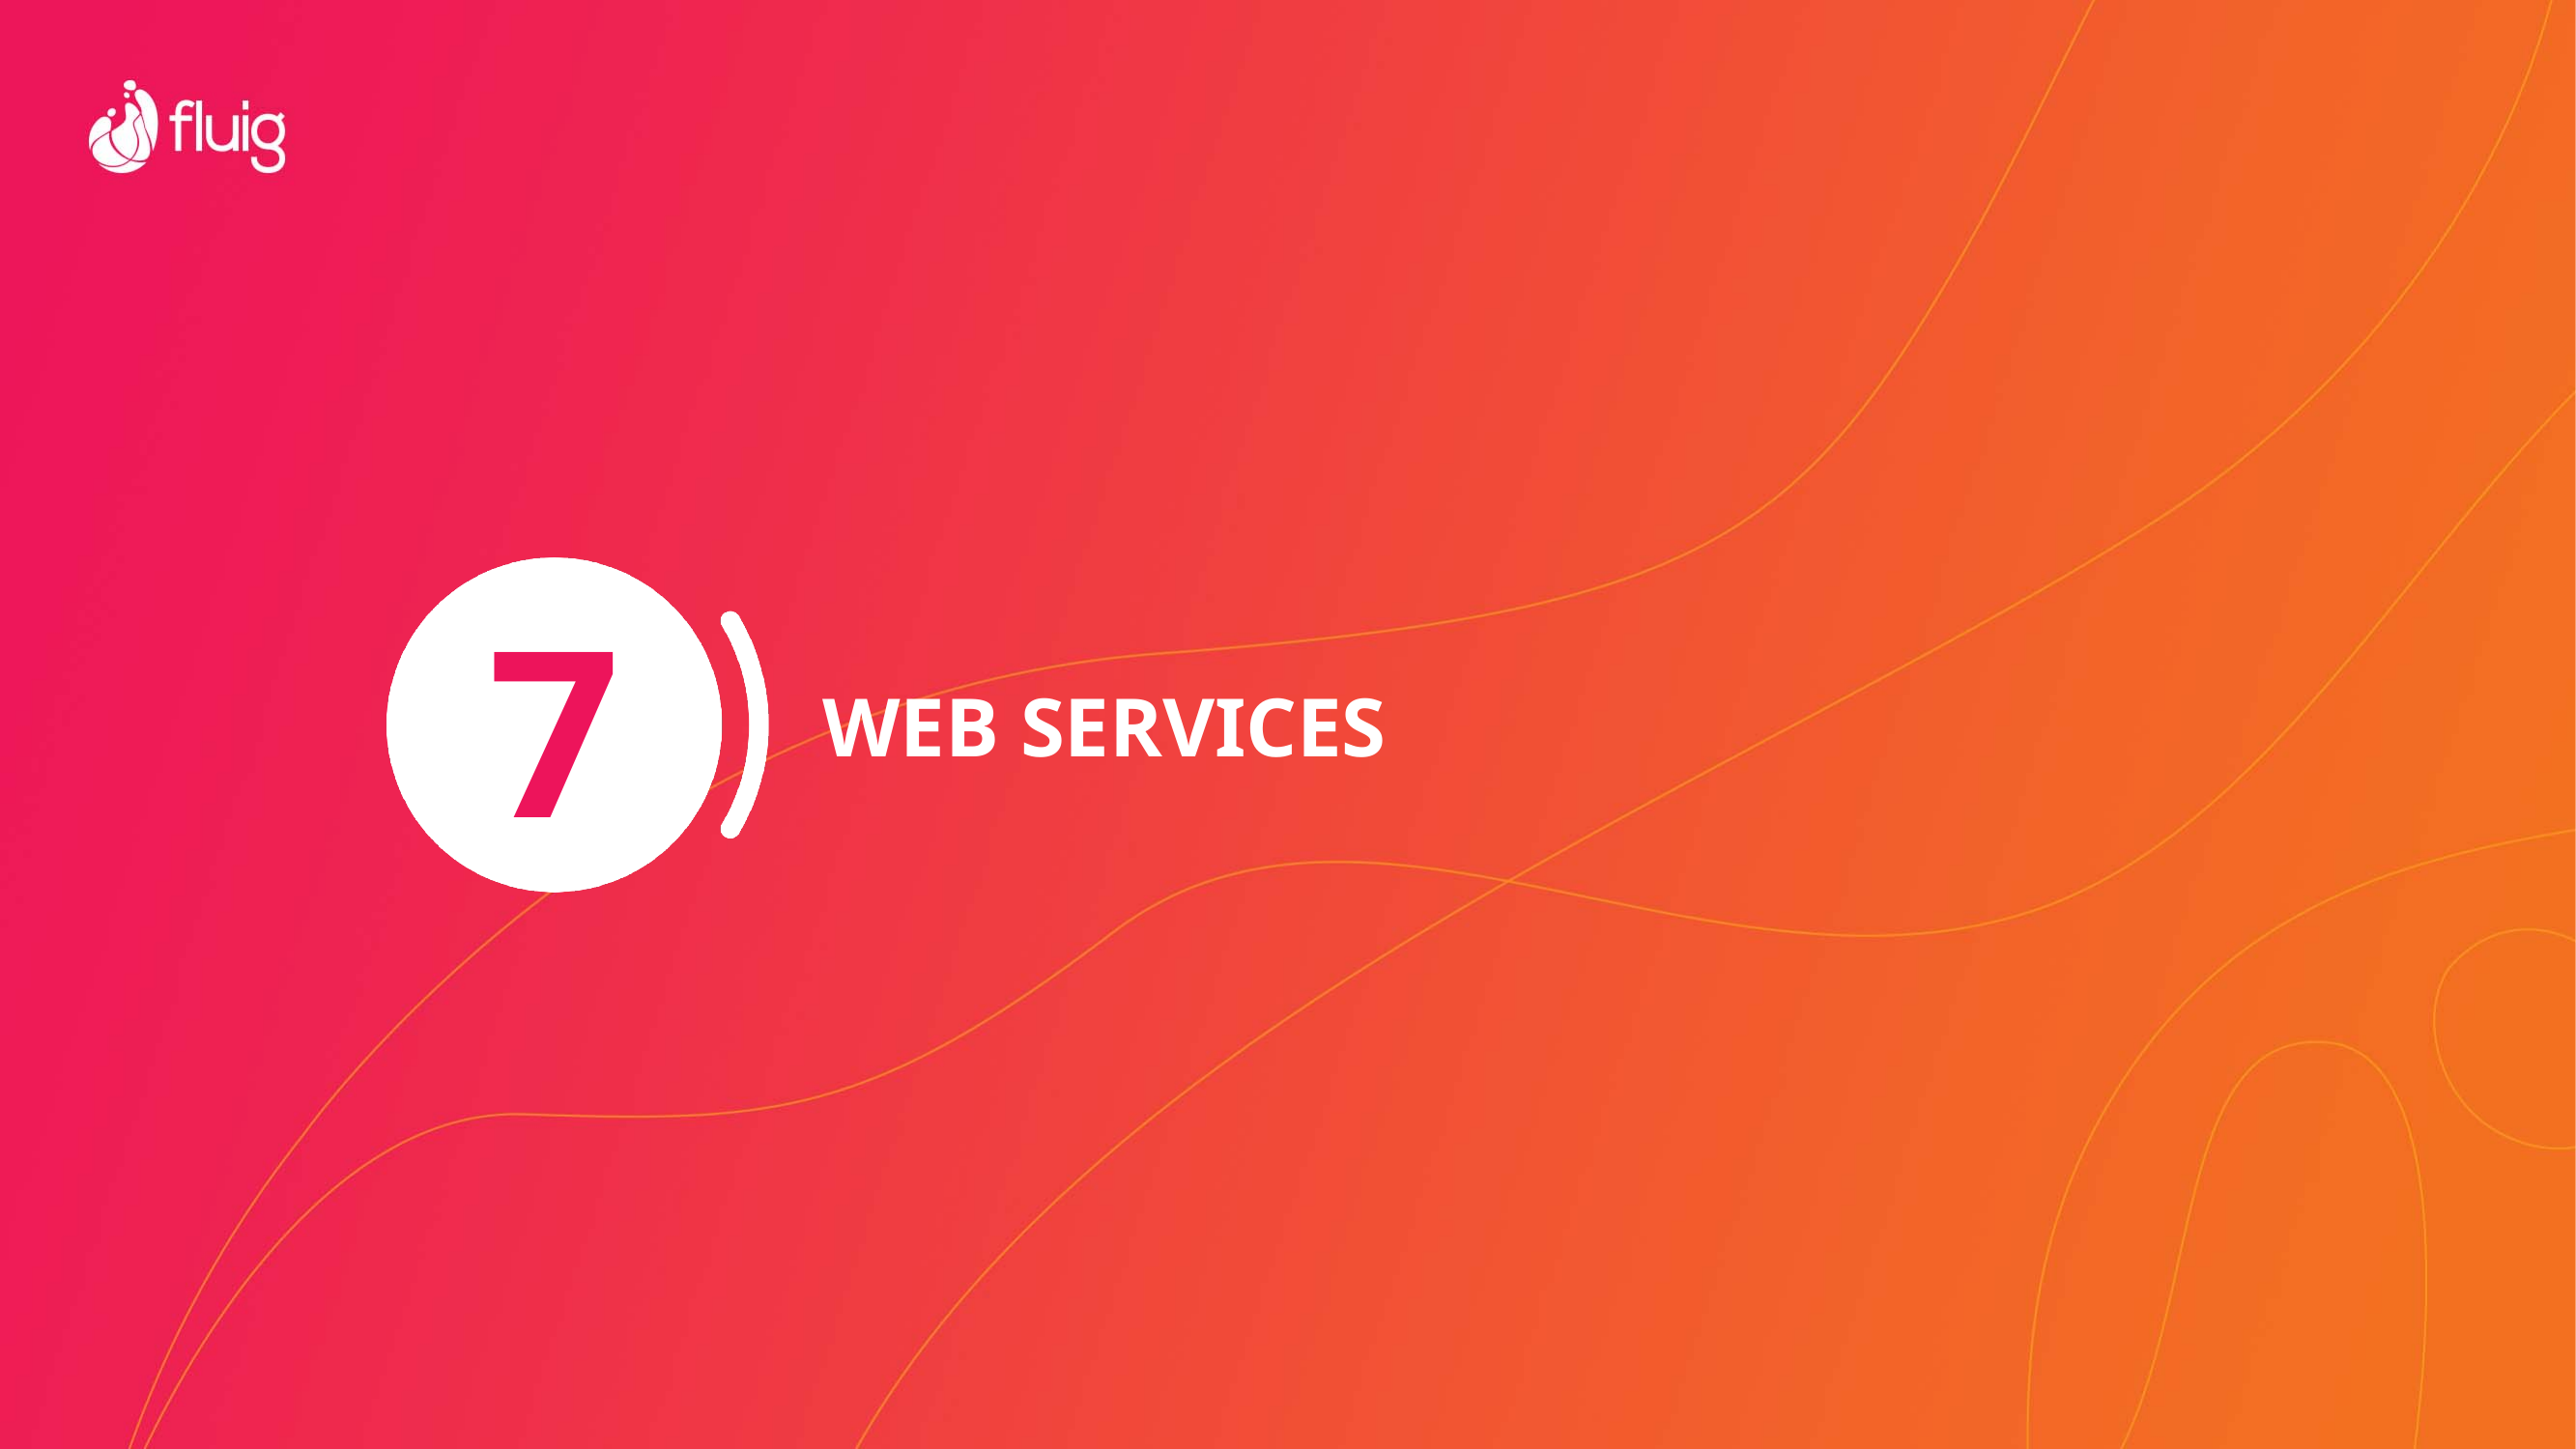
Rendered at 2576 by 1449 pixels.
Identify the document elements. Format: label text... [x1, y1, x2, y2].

list 7 [386, 556, 722, 893]
picture [0, 0, 2576, 1449]
list Web services [808, 608, 2576, 841]
